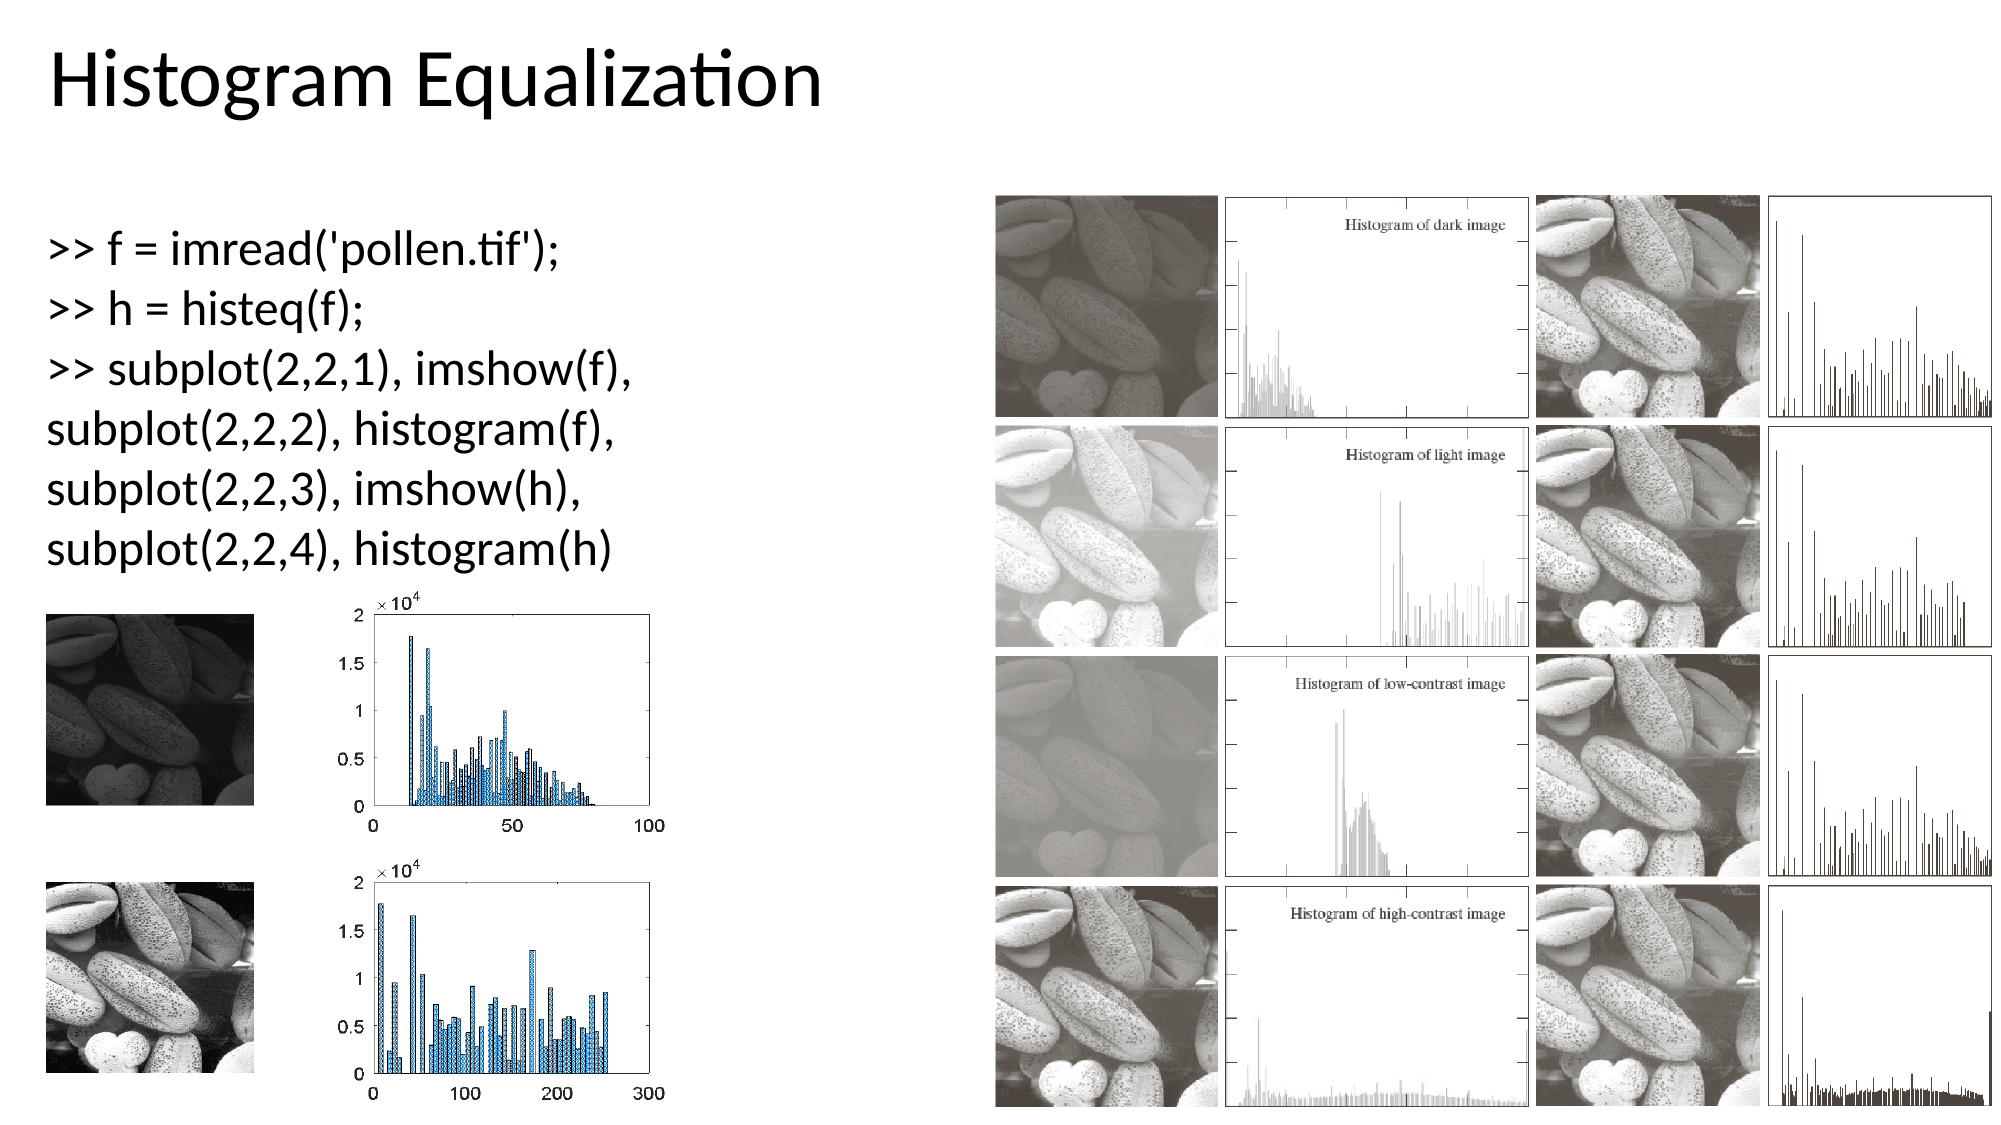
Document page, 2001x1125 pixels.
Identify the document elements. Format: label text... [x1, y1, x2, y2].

text_box Histogram Equalization [34, 16, 1591, 133]
picture [36, 586, 670, 1107]
picture [990, 190, 1993, 1115]
text_box >> f = imread('pollen.tif'); >> h = histeq(f); >> subplot(2,2,1), imshow(f), subplot(2,2,2), histogram(f), subplot(2,2,3), imshow(h), subplot(2,2,4), histogram(h) [31, 208, 859, 583]
